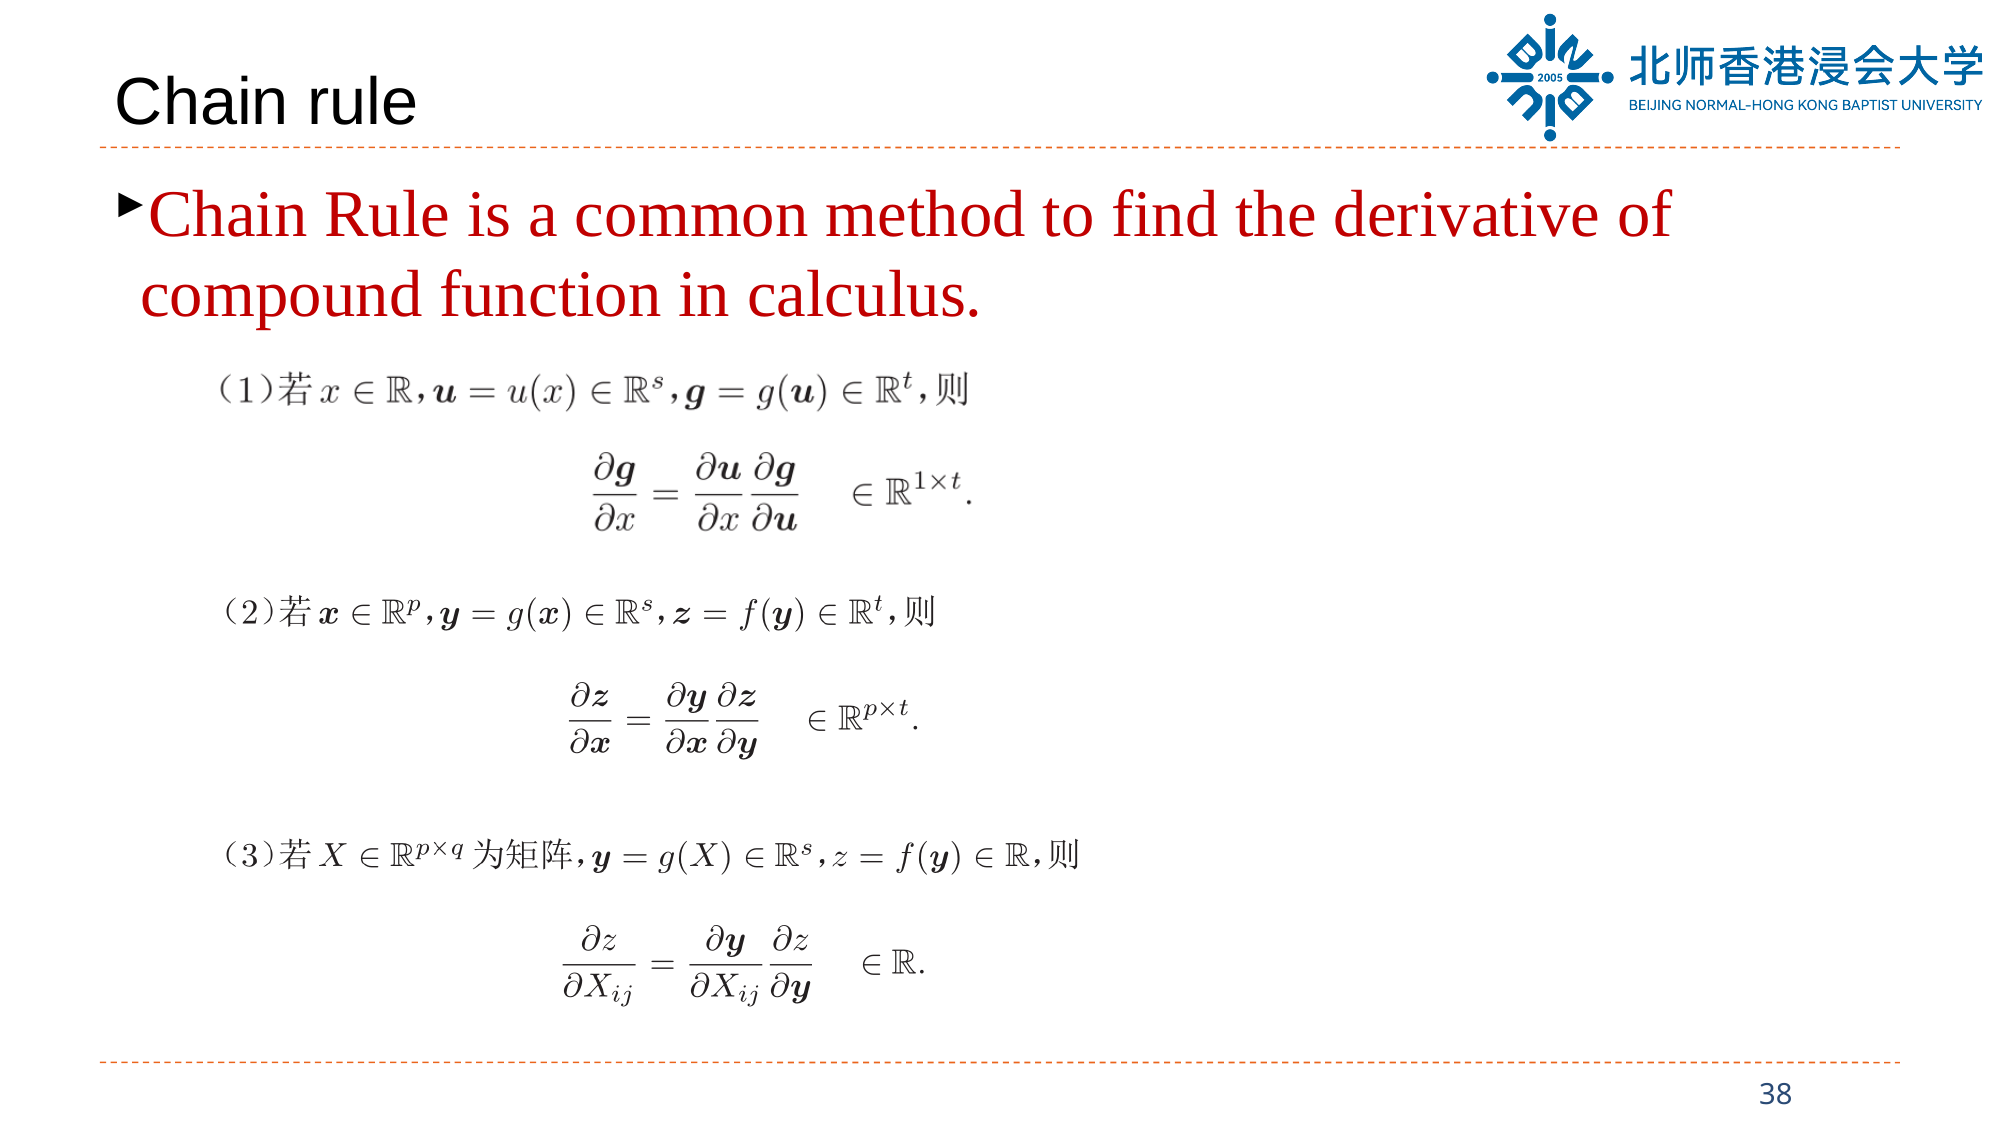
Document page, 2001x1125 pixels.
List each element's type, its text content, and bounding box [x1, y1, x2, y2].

title Chain rule [99, 24, 1900, 146]
picture [215, 574, 1102, 1038]
picture [1469, 0, 2000, 156]
picture [215, 349, 1000, 551]
list Chain Rule is a common method to find the derivative of compound function in calculus. [99, 162, 1900, 1050]
